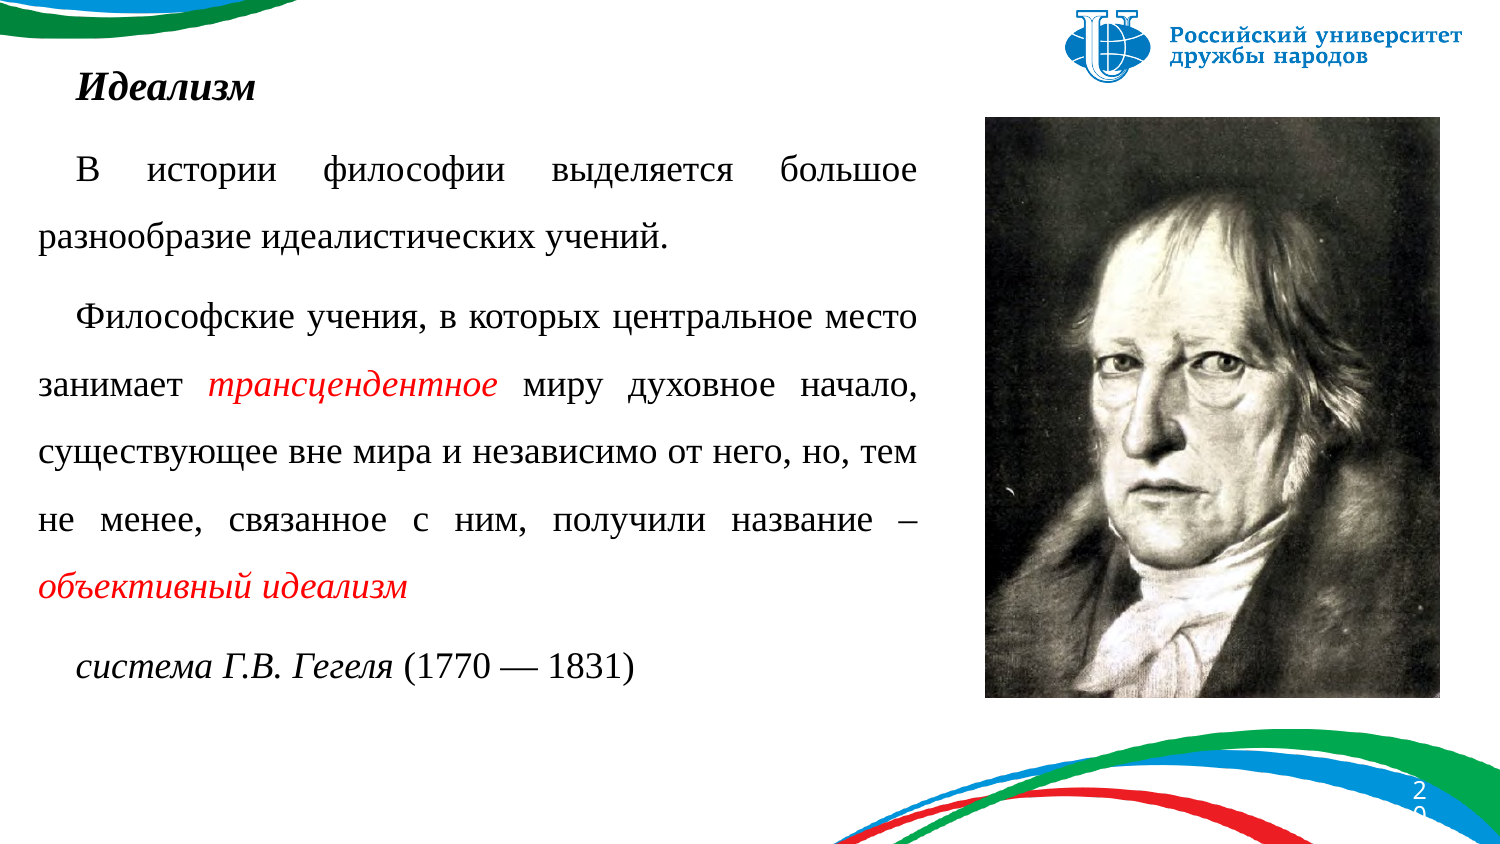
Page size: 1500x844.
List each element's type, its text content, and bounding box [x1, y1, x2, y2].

title [45, 233, 1359, 791]
text_box Идеализм В истории философии выделяется большое разнообразие идеалистических учений. Философские учения, в которых центральное место занимает трансцендентное миру духовное начало, существующее вне мира и независимо от него, но, тем не менее, связанное с ним, получили название – объективный идеализм система Г.В. Гегеля (1770 — 1831) [23, 51, 934, 694]
picture [839, 791, 1476, 844]
slide_number 20 [1397, 769, 1440, 815]
picture [0, 0, 1500, 844]
